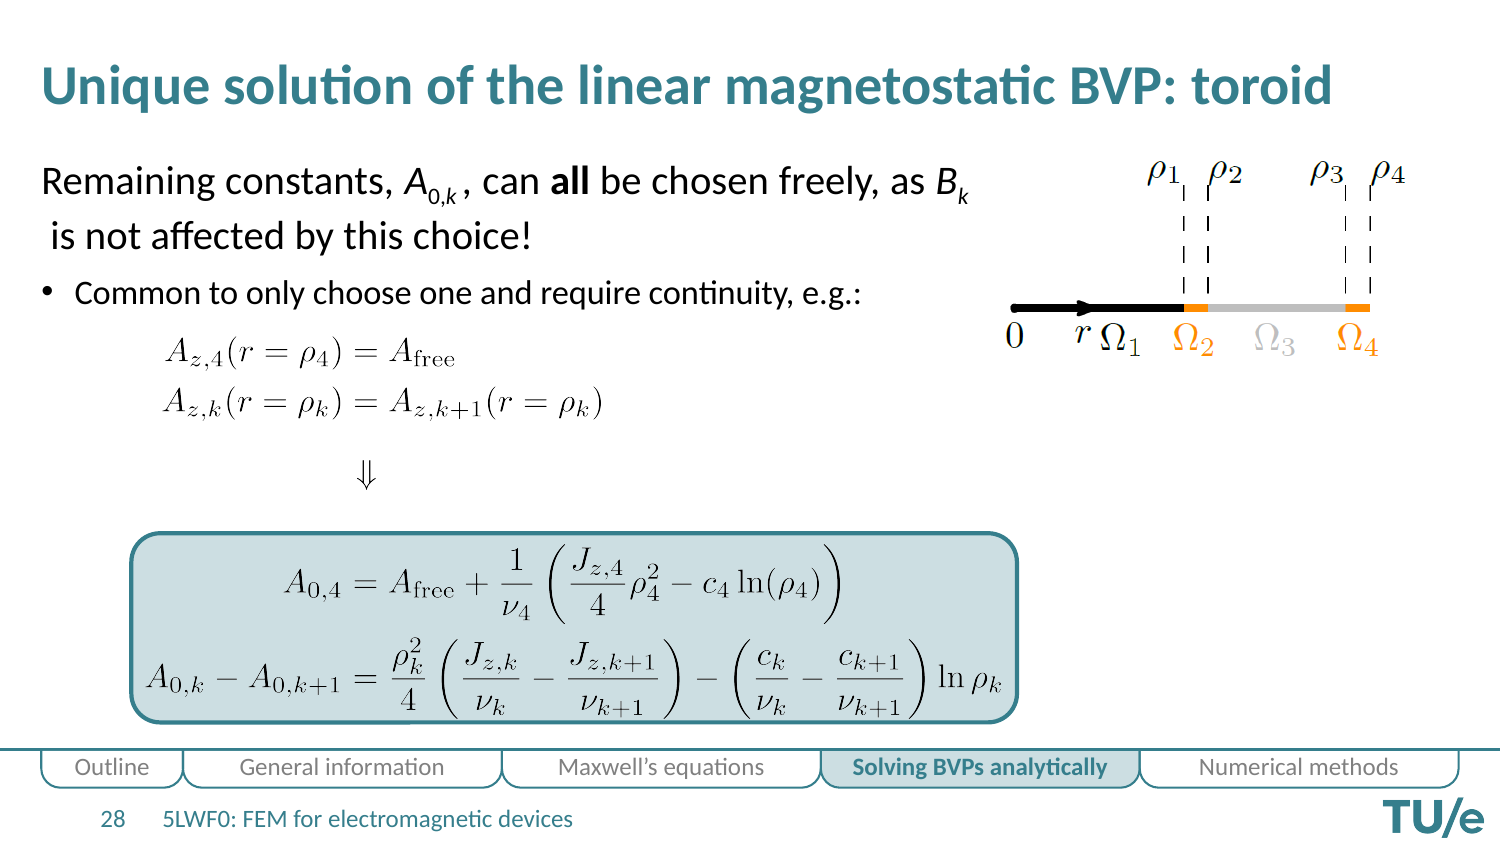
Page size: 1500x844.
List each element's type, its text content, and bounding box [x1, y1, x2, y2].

picture [974, 123, 1444, 368]
title Unique solution of the linear magnetostatic BVP: toroid [41, 59, 1459, 124]
picture [162, 336, 601, 421]
list Remaining constants, A0,k , can all be chosen freely, as Bk is not affected by this choice! Common to only choose one and require continuity, e.g.: [41, 153, 969, 306]
slide_number 28 [100, 802, 163, 841]
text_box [131, 460, 1017, 723]
footer 5LWF0: FEM for electromagnetic devices [163, 802, 1160, 841]
